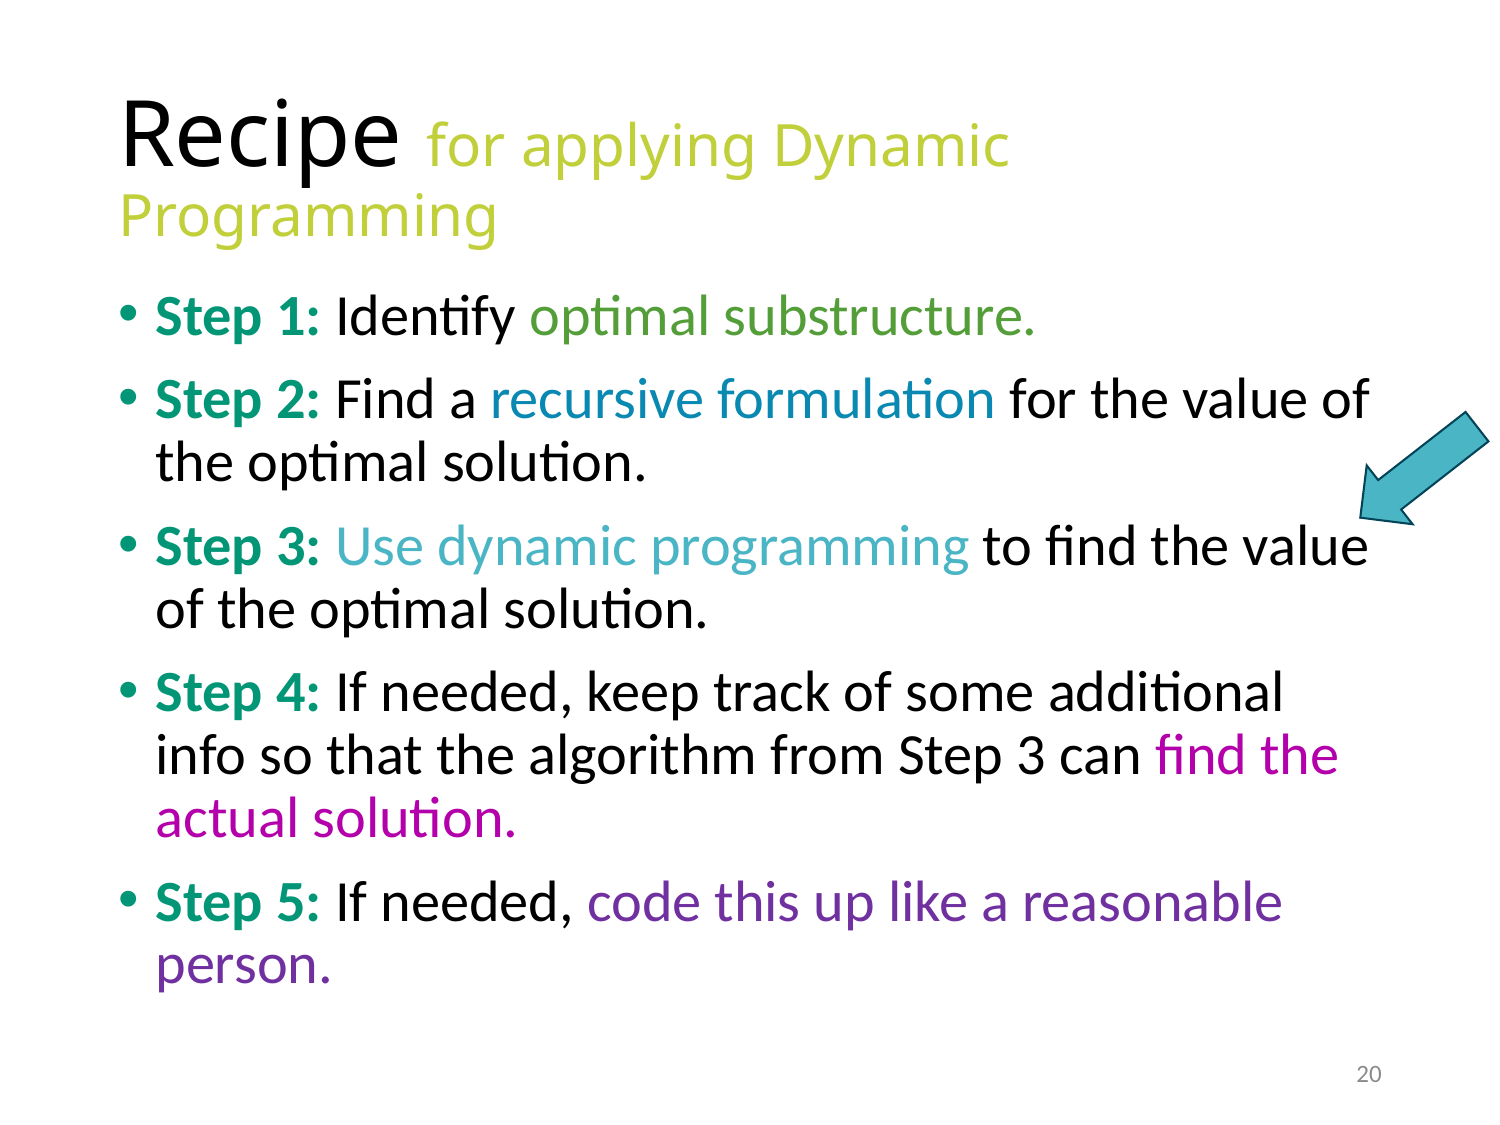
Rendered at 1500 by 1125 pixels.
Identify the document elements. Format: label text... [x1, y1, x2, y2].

list Step 1: Identify optimal substructure. Step 2: Find a recursive formulation for the value of the optimal solution. Step 3: Use dynamic programming to find the value of the optimal solution. Step 4: If needed, keep track of some additional info so that the algorithm from Step 3 can find the actual solution. Step 5: If needed, code this up like a reasonable person. [103, 277, 1397, 1125]
text_box [1359, 410, 1490, 526]
slide_number 20 [1059, 1042, 1397, 1103]
title Recipe for applying Dynamic Programming [103, 59, 1397, 277]
